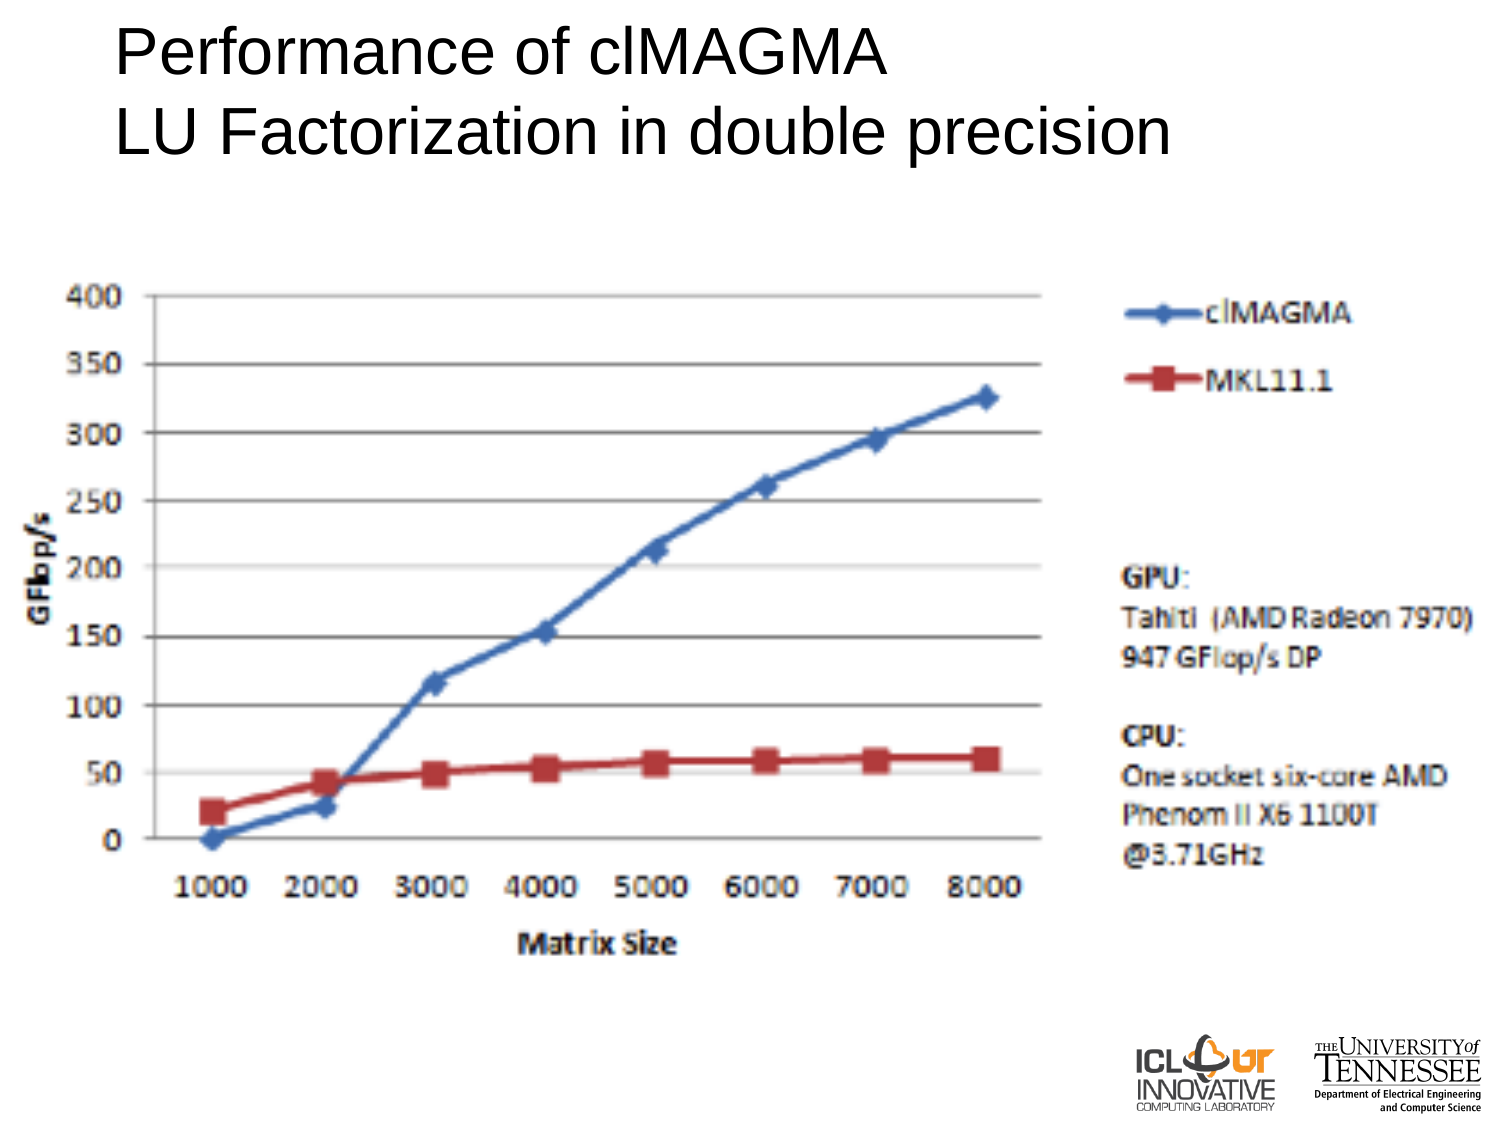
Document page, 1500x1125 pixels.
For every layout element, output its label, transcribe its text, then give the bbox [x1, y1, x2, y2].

text_box Performance of clMAGMA LU Factorization in double precision [99, 0, 1500, 175]
picture [1313, 1037, 1482, 1114]
picture [0, 249, 1500, 1018]
picture [1136, 1034, 1275, 1111]
